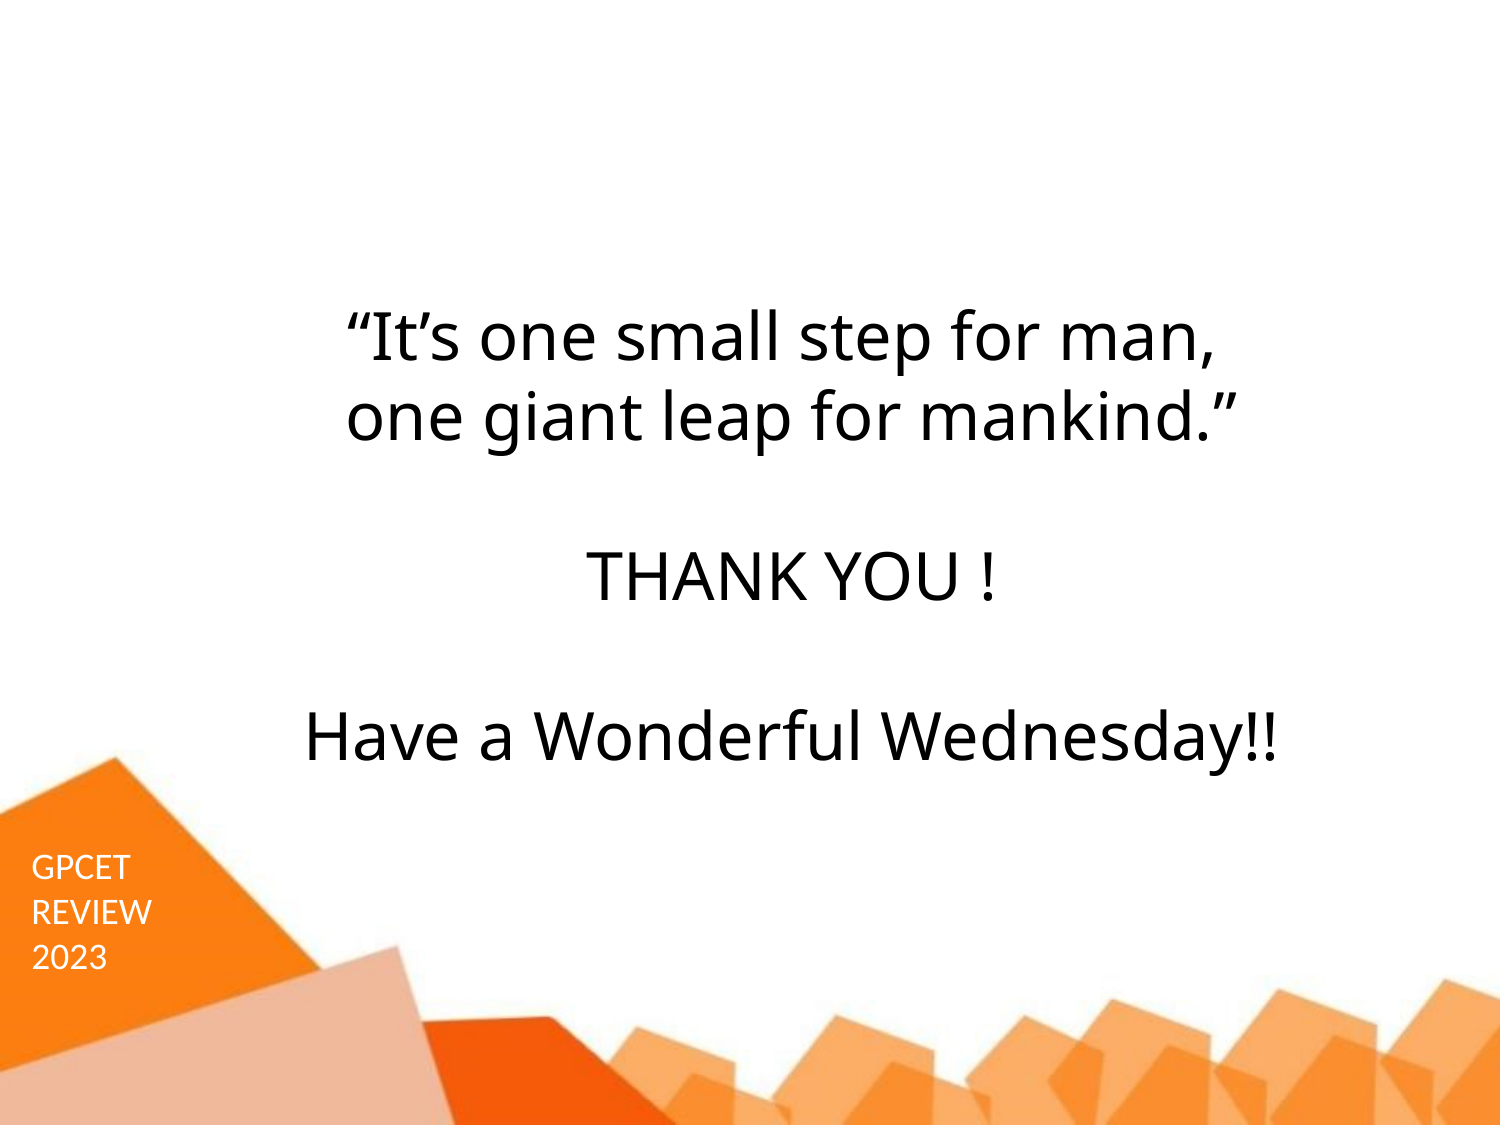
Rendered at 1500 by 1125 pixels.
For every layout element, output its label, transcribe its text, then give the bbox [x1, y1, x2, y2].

text_box GPCET REVIEW 2023 [23, 834, 210, 985]
picture [0, 0, 1500, 1125]
title “It’s one small step for man, one giant leap for mankind.” THANK YOU ! Have a Wonderful Wednesday!! [116, 149, 1467, 918]
